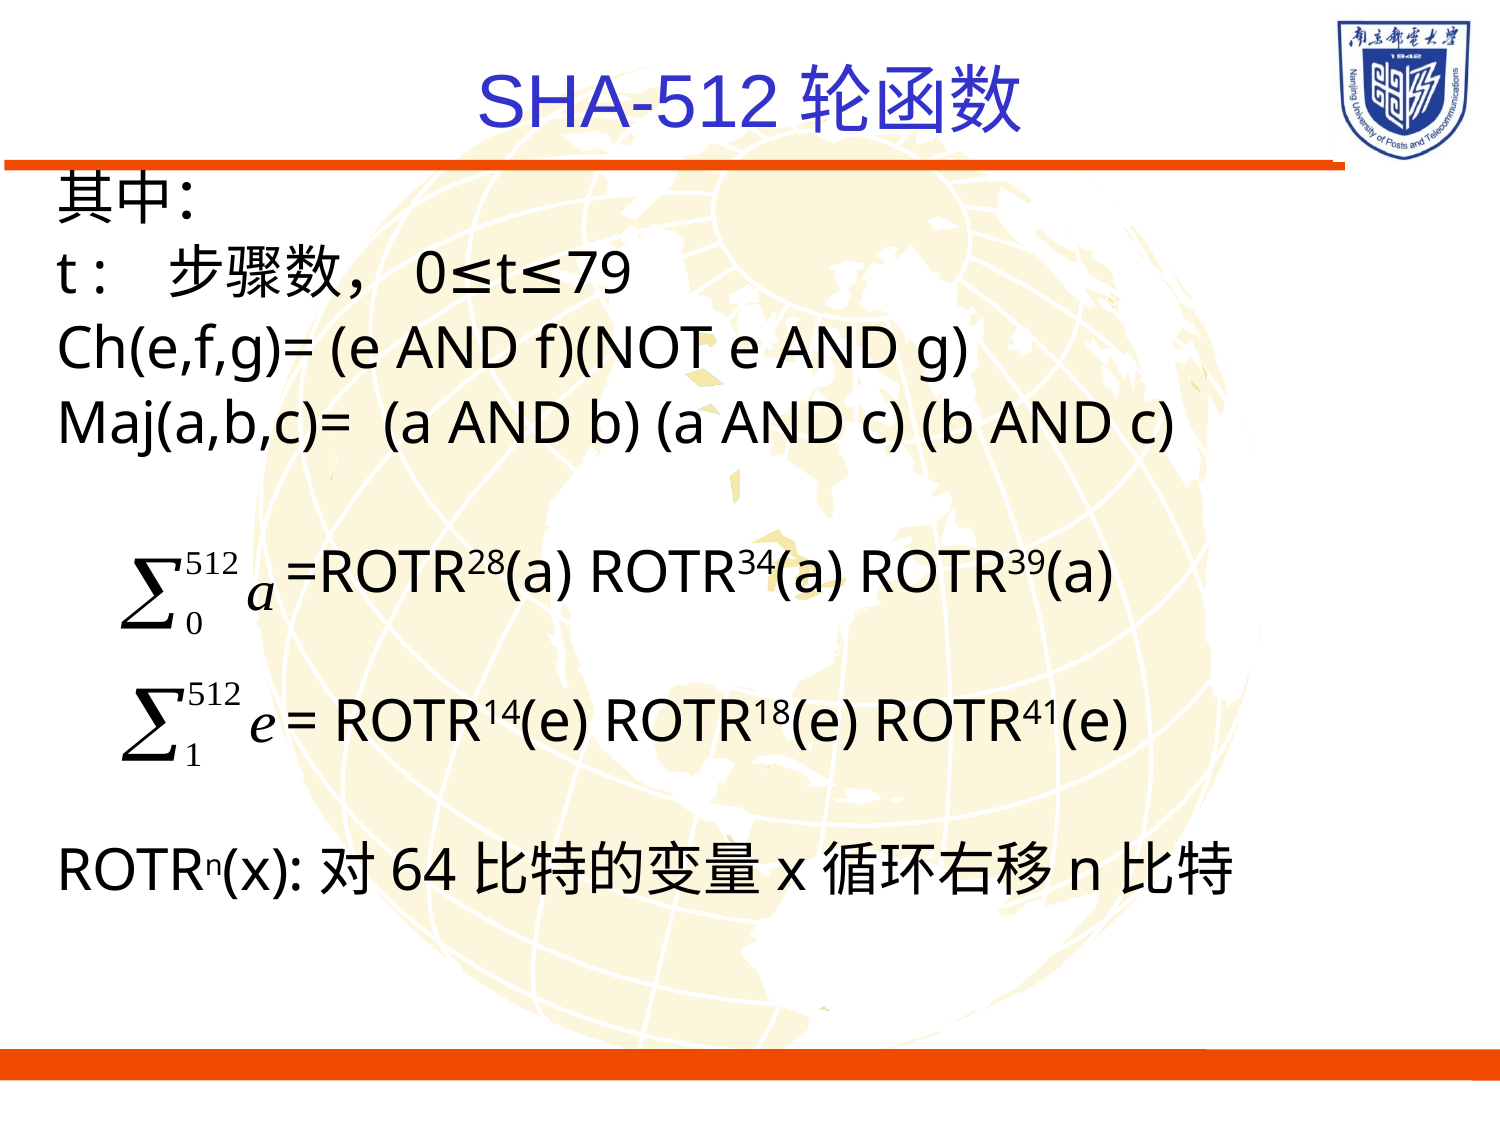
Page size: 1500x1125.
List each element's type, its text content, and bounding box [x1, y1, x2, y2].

picture [253, 275, 261, 288]
picture [1333, 14, 1475, 162]
picture [253, 233, 1265, 1049]
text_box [111, 538, 288, 649]
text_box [111, 668, 288, 782]
title SHA-512轮函数 [75, 45, 1425, 233]
